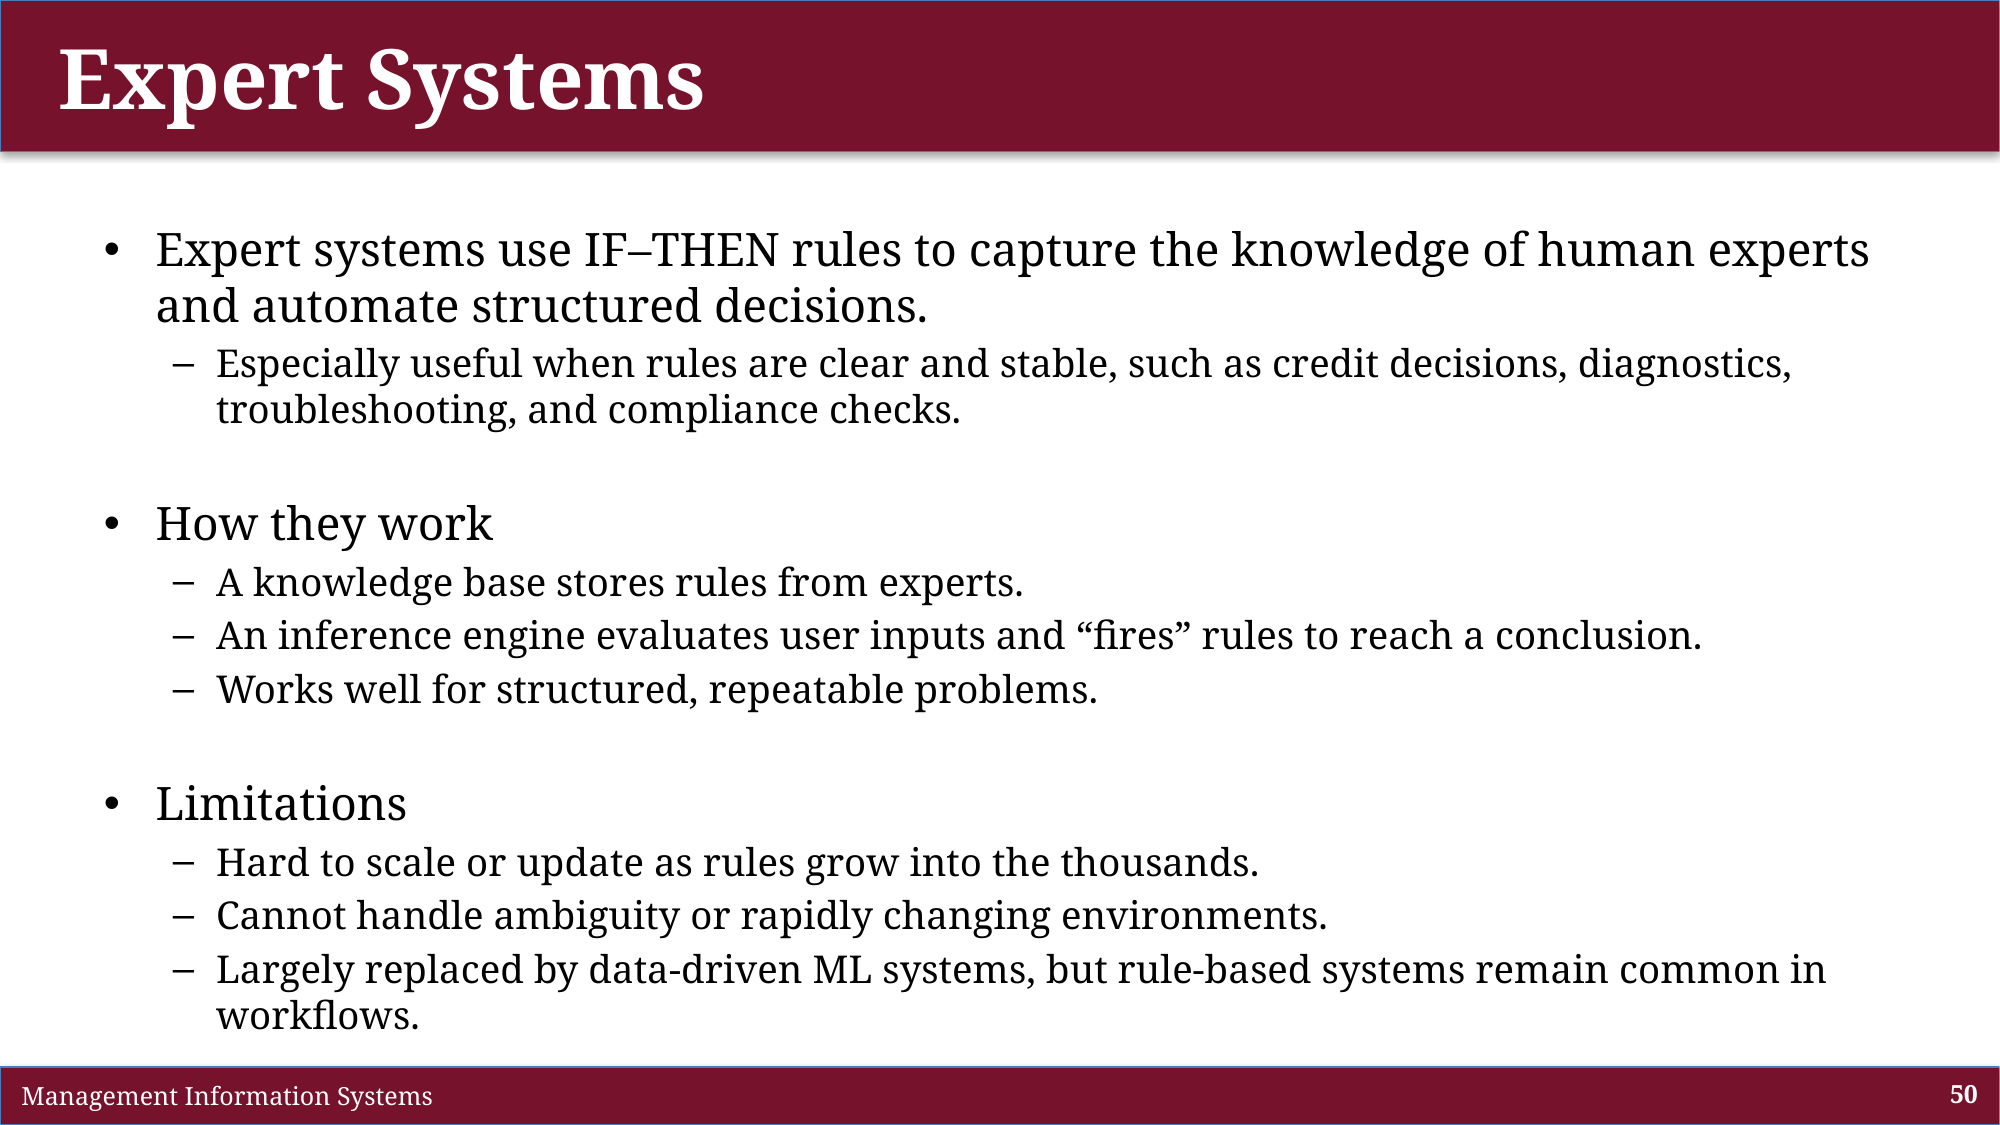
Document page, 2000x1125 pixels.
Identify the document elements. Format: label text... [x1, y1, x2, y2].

list Expert systems use IF–THEN rules to capture the knowledge of human experts and automate structured decisions. Especially useful when rules are clear and stable, such as credit decisions, diagnostics, troubleshooting, and compliance checks. How they work A knowledge base stores rules from experts. An inference engine evaluates user inputs and “fires” rules to reach a conclusion. Works well for structured, repeatable problems. Limitations Hard to scale or update as rules grow into the thousands. Cannot handle ambiguity or rapidly changing environments. Largely replaced by data-driven ML systems, but rule-based systems remain common in workflows. [88, 213, 1911, 1047]
slide_number 50 [1649, 1066, 2000, 1125]
footer Management Information Systems [0, 1066, 475, 1125]
title Expert Systems [0, 0, 2000, 152]
text_box [475, 1066, 1649, 1125]
